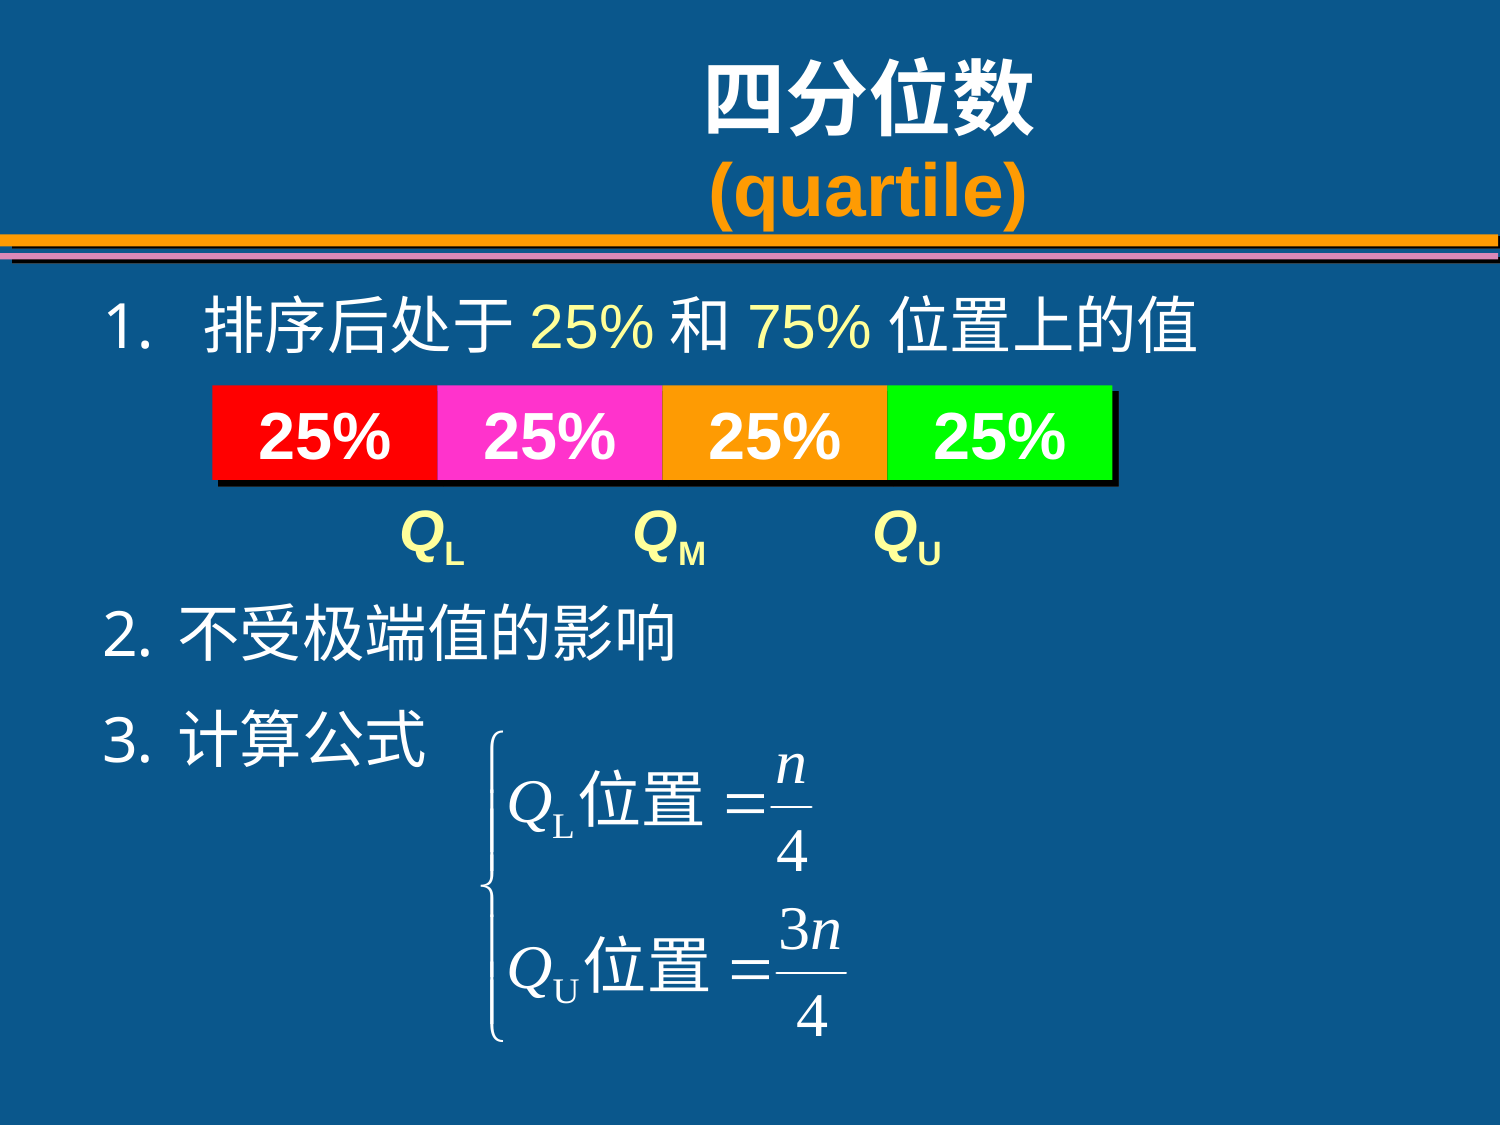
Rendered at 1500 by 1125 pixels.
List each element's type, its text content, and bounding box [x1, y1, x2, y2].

title 四分位数 (quartile) [312, 50, 1425, 238]
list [466, 716, 857, 1054]
list 排序后处于25%和75%位置上的值 [87, 278, 1447, 988]
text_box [212, 385, 1113, 570]
text_box 不受极端值的影响 计算公式 [87, 586, 1400, 783]
